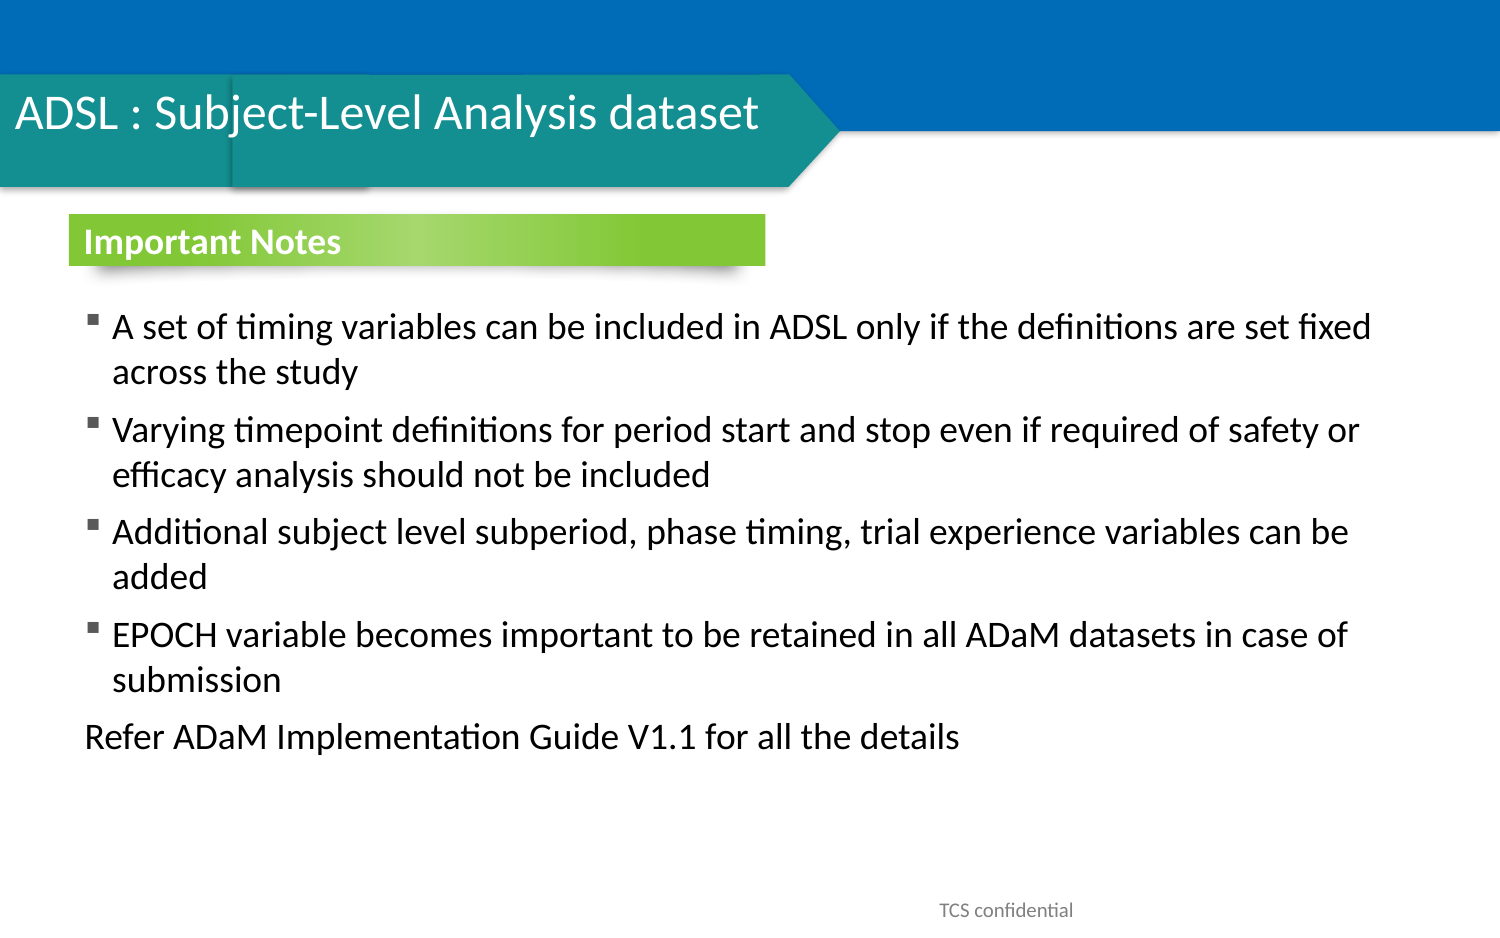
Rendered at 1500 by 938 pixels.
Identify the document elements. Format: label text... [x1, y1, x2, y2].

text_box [68, 209, 766, 293]
list TCS confidential [775, 891, 1238, 927]
title ADSL : Subject-Level Analysis dataset [0, 71, 789, 160]
text_box A set of timing variables can be included in ADSL only if the definitions are set fixed across the study Varying timepoint definitions for period start and stop even if required of safety or efficacy analysis should not be included Additional subject level subperiod, phase timing, trial experience variables can be added EPOCH variable becomes important to be retained in all ADaM datasets in case of submission Refer ADaM Implementation Guide V1.1 for all the details [69, 294, 1458, 765]
